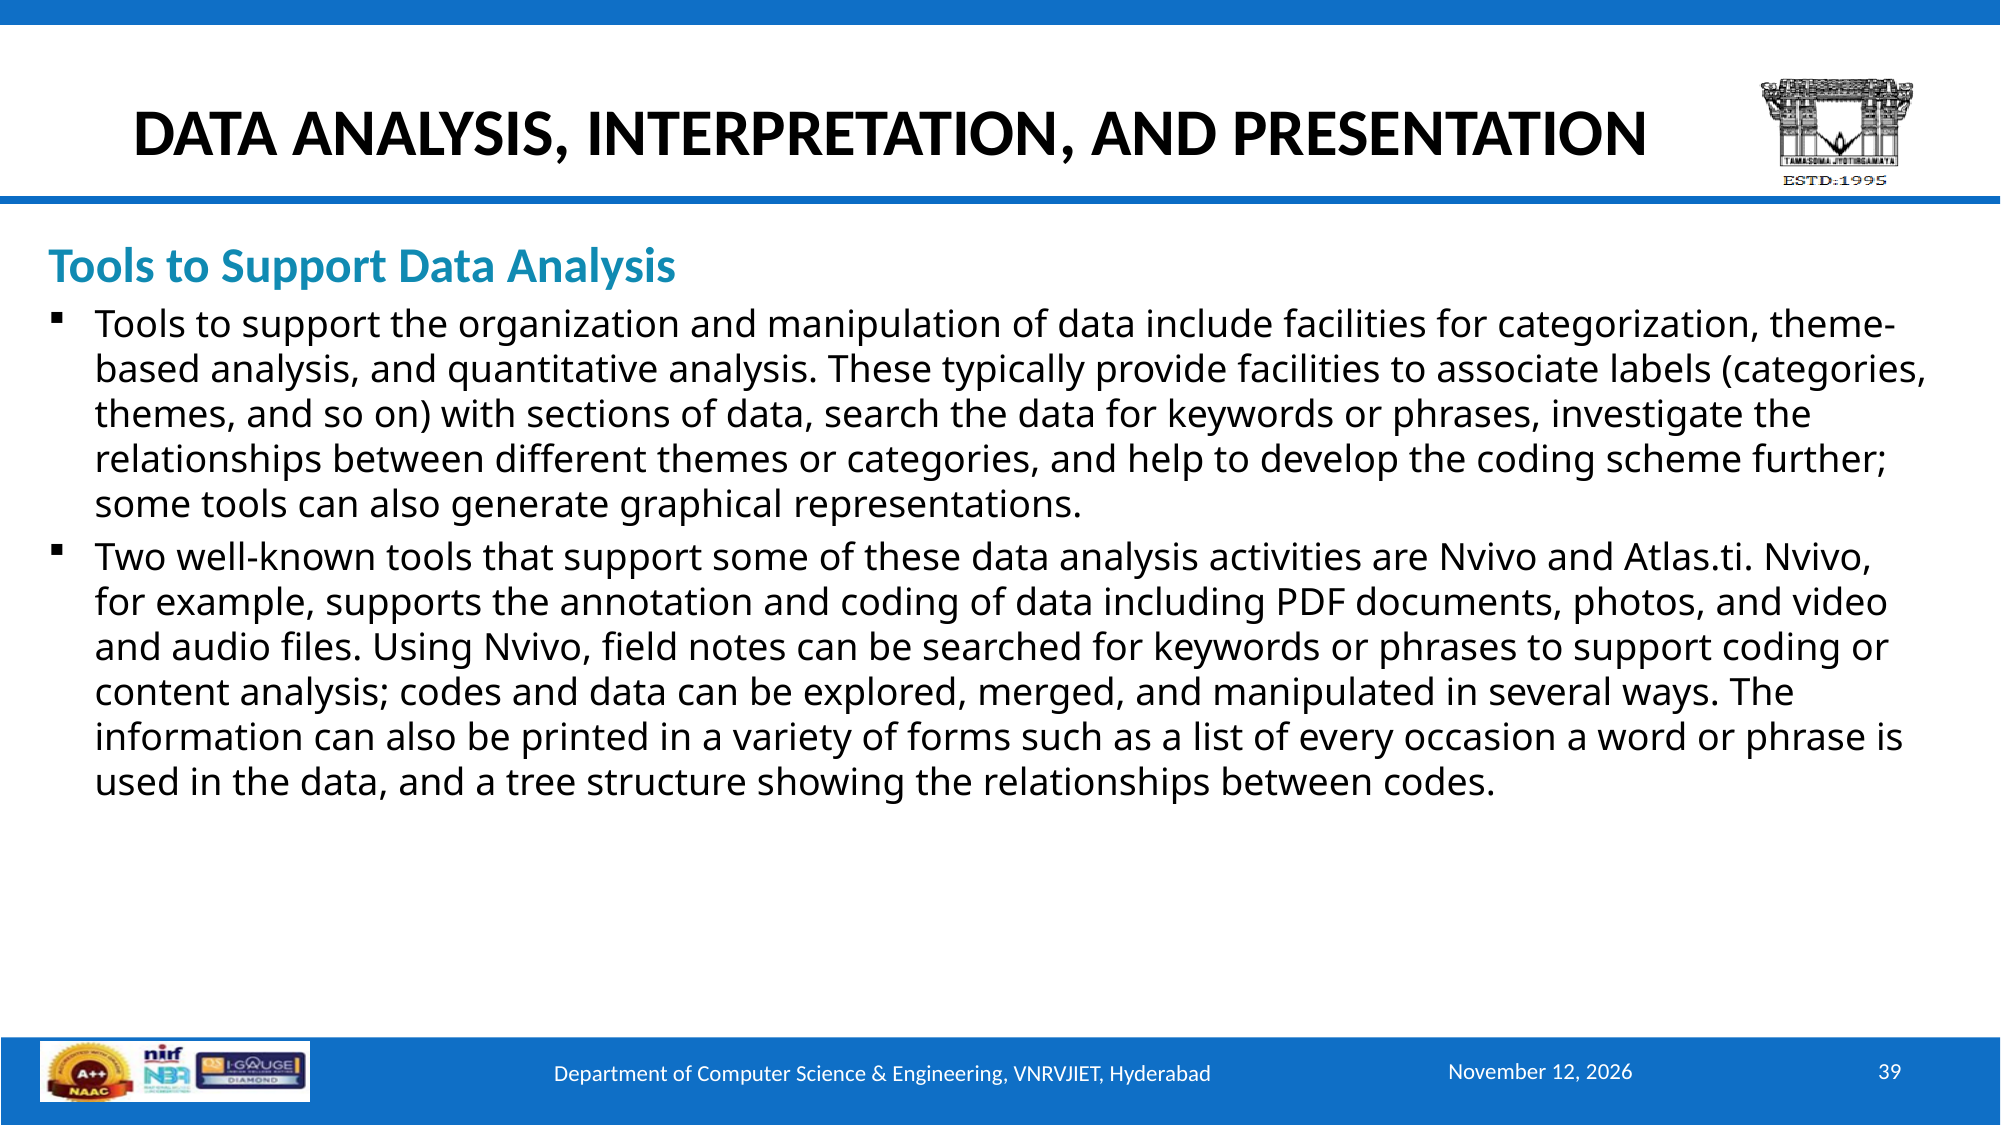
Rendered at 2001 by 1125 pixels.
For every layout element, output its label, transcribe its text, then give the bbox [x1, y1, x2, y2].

footer Department of Computer Science & Engineering, VNRVJIET, Hyderabad [333, 1041, 1434, 1102]
picture [1750, 70, 1934, 194]
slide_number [1433, 1040, 1734, 1100]
slide_number 39 [1749, 1040, 1917, 1100]
title DATA ANALYSIS, INTERPRETATION, AND PRESENTATION [33, 57, 1750, 200]
list Tools to Support Data Analysis Tools to support the organization and manipulation of data include facilities for categorization, theme-based analysis, and quantitative analysis. These typically provide facilities to associate labels (categories, themes, and so on) with sections of data, search the data for keywords or phrases, investigate the relationships between different themes or categories, and help to develop the coding scheme further; some tools can also generate graphical representations. Two well-known tools that support some of these data analysis activities are Nvivo and Atlas.ti. Nvivo, for example, supports the annotation and coding of data including PDF documents, photos, and video and audio files. Using Nvivo, field notes can be searched for keywords or phrases to support coding or content analysis; codes and data can be explored, merged, and manipulated in several ways. The information can also be printed in a variety of forms such as a list of every occasion a word or phrase is used in the data, and a tree structure showing the relationships between codes. [33, 224, 1950, 1013]
picture [40, 1041, 310, 1102]
